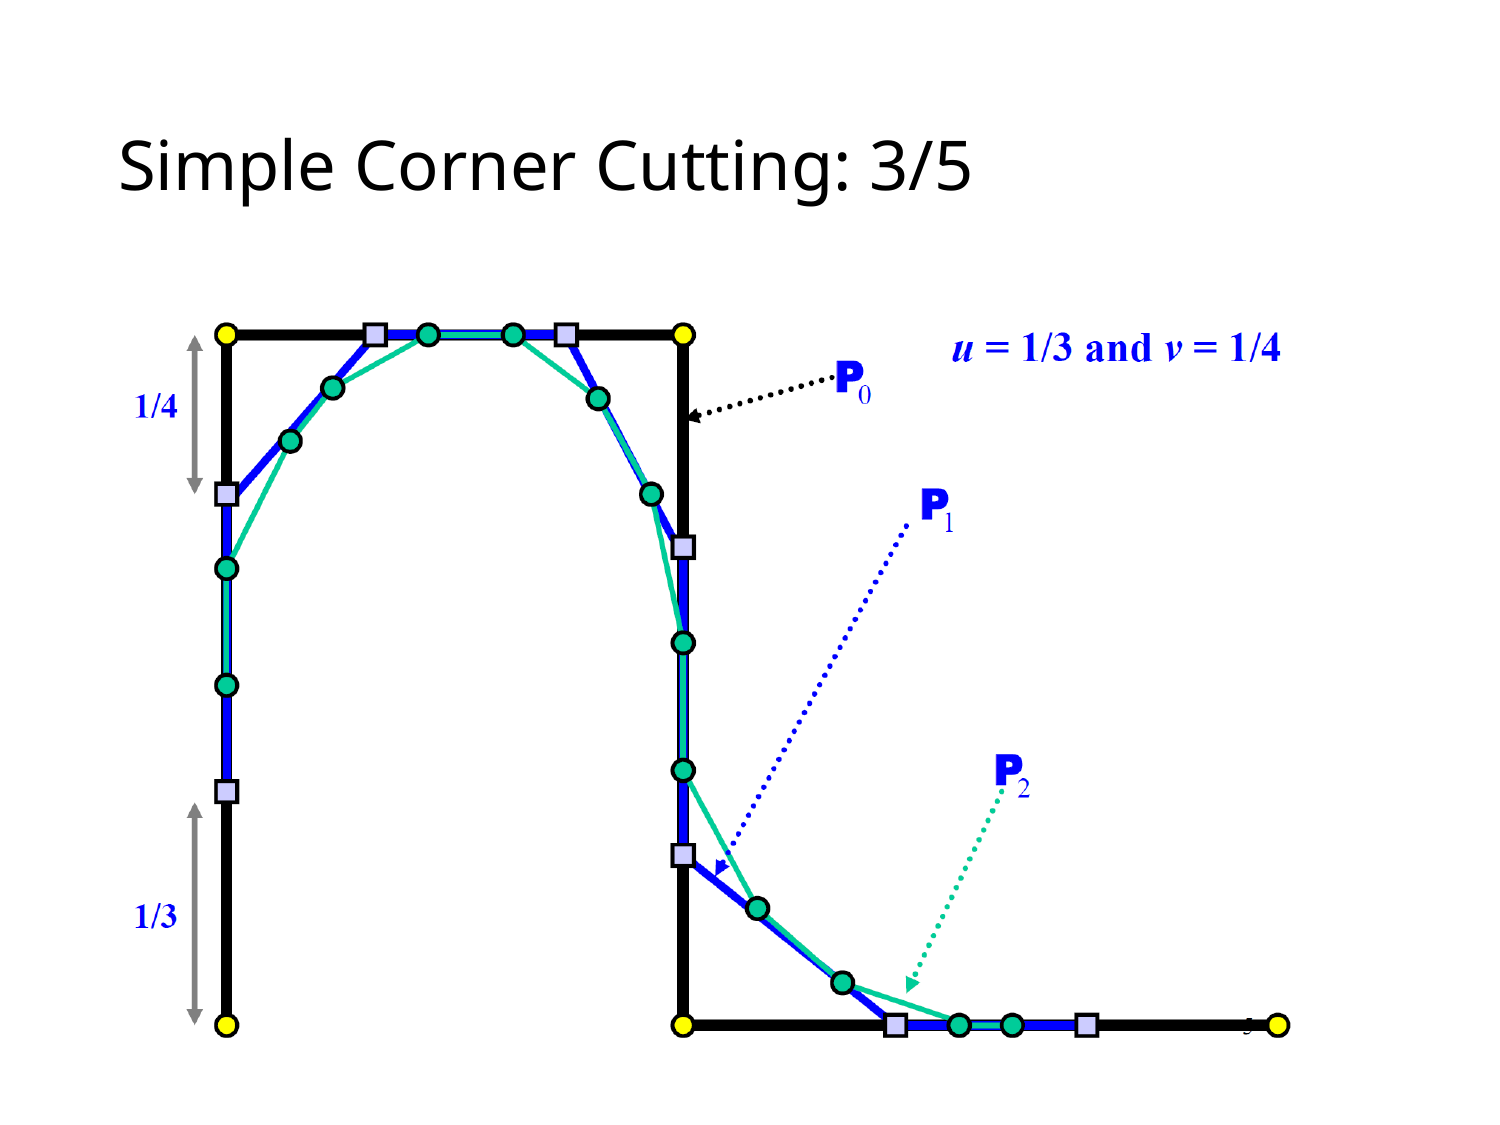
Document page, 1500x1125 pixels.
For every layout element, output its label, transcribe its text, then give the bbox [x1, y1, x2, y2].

picture [106, 299, 1388, 1101]
title Simple Corner Cutting: 3/5 [103, 59, 1397, 278]
